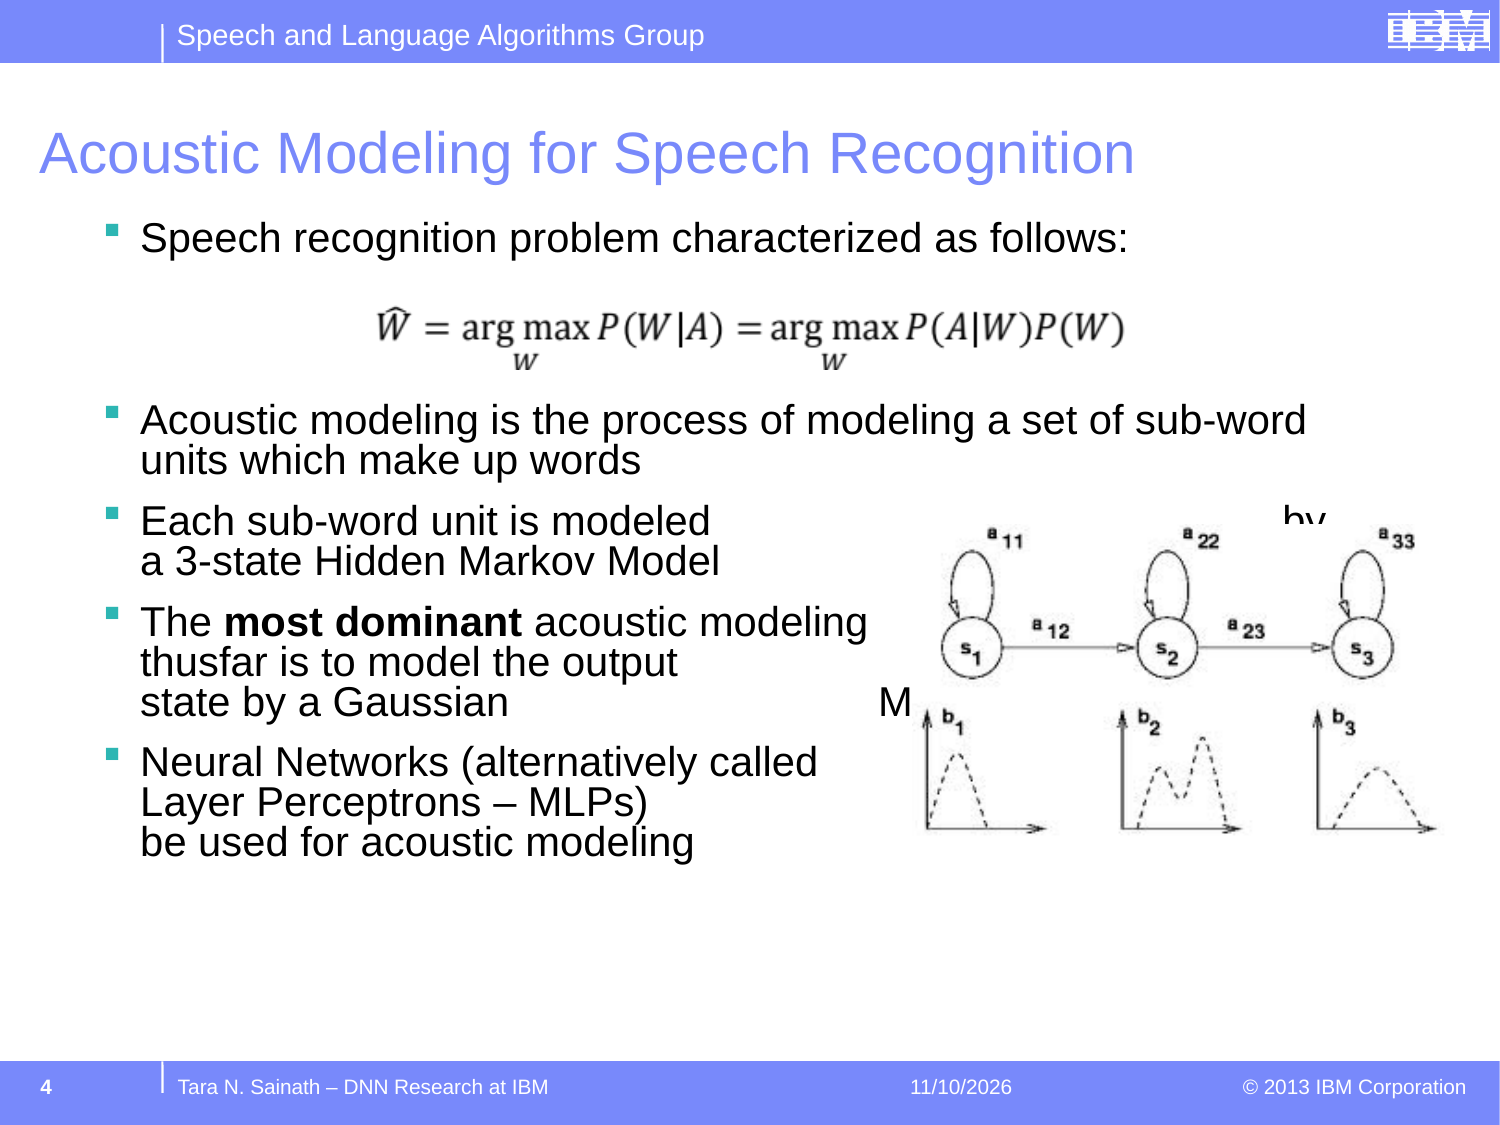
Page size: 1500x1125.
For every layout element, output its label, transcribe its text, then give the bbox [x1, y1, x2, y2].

list Speech recognition problem characterized as follows: Acoustic modeling is the process of modeling a set of sub-word units which make up words Each sub-word unit is modeled by a 3-state Hidden Markov Model The most dominant acoustic modeling technique thusfar is to model the output distribution in each state by a Gaussian Mixture Models (GMM) Neural Networks (alternatively called Multi Layer Perceptrons – MLPs) can also be used for acoustic modeling [87, 212, 1375, 1000]
title Acoustic Modeling for Speech Recognition [24, 112, 1378, 195]
footer Tara N. Sainath – DNN Research at IBM [162, 1066, 850, 1107]
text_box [299, 300, 1201, 370]
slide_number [895, 1066, 1215, 1107]
picture [912, 524, 1451, 845]
slide_number 4 [25, 1066, 191, 1119]
